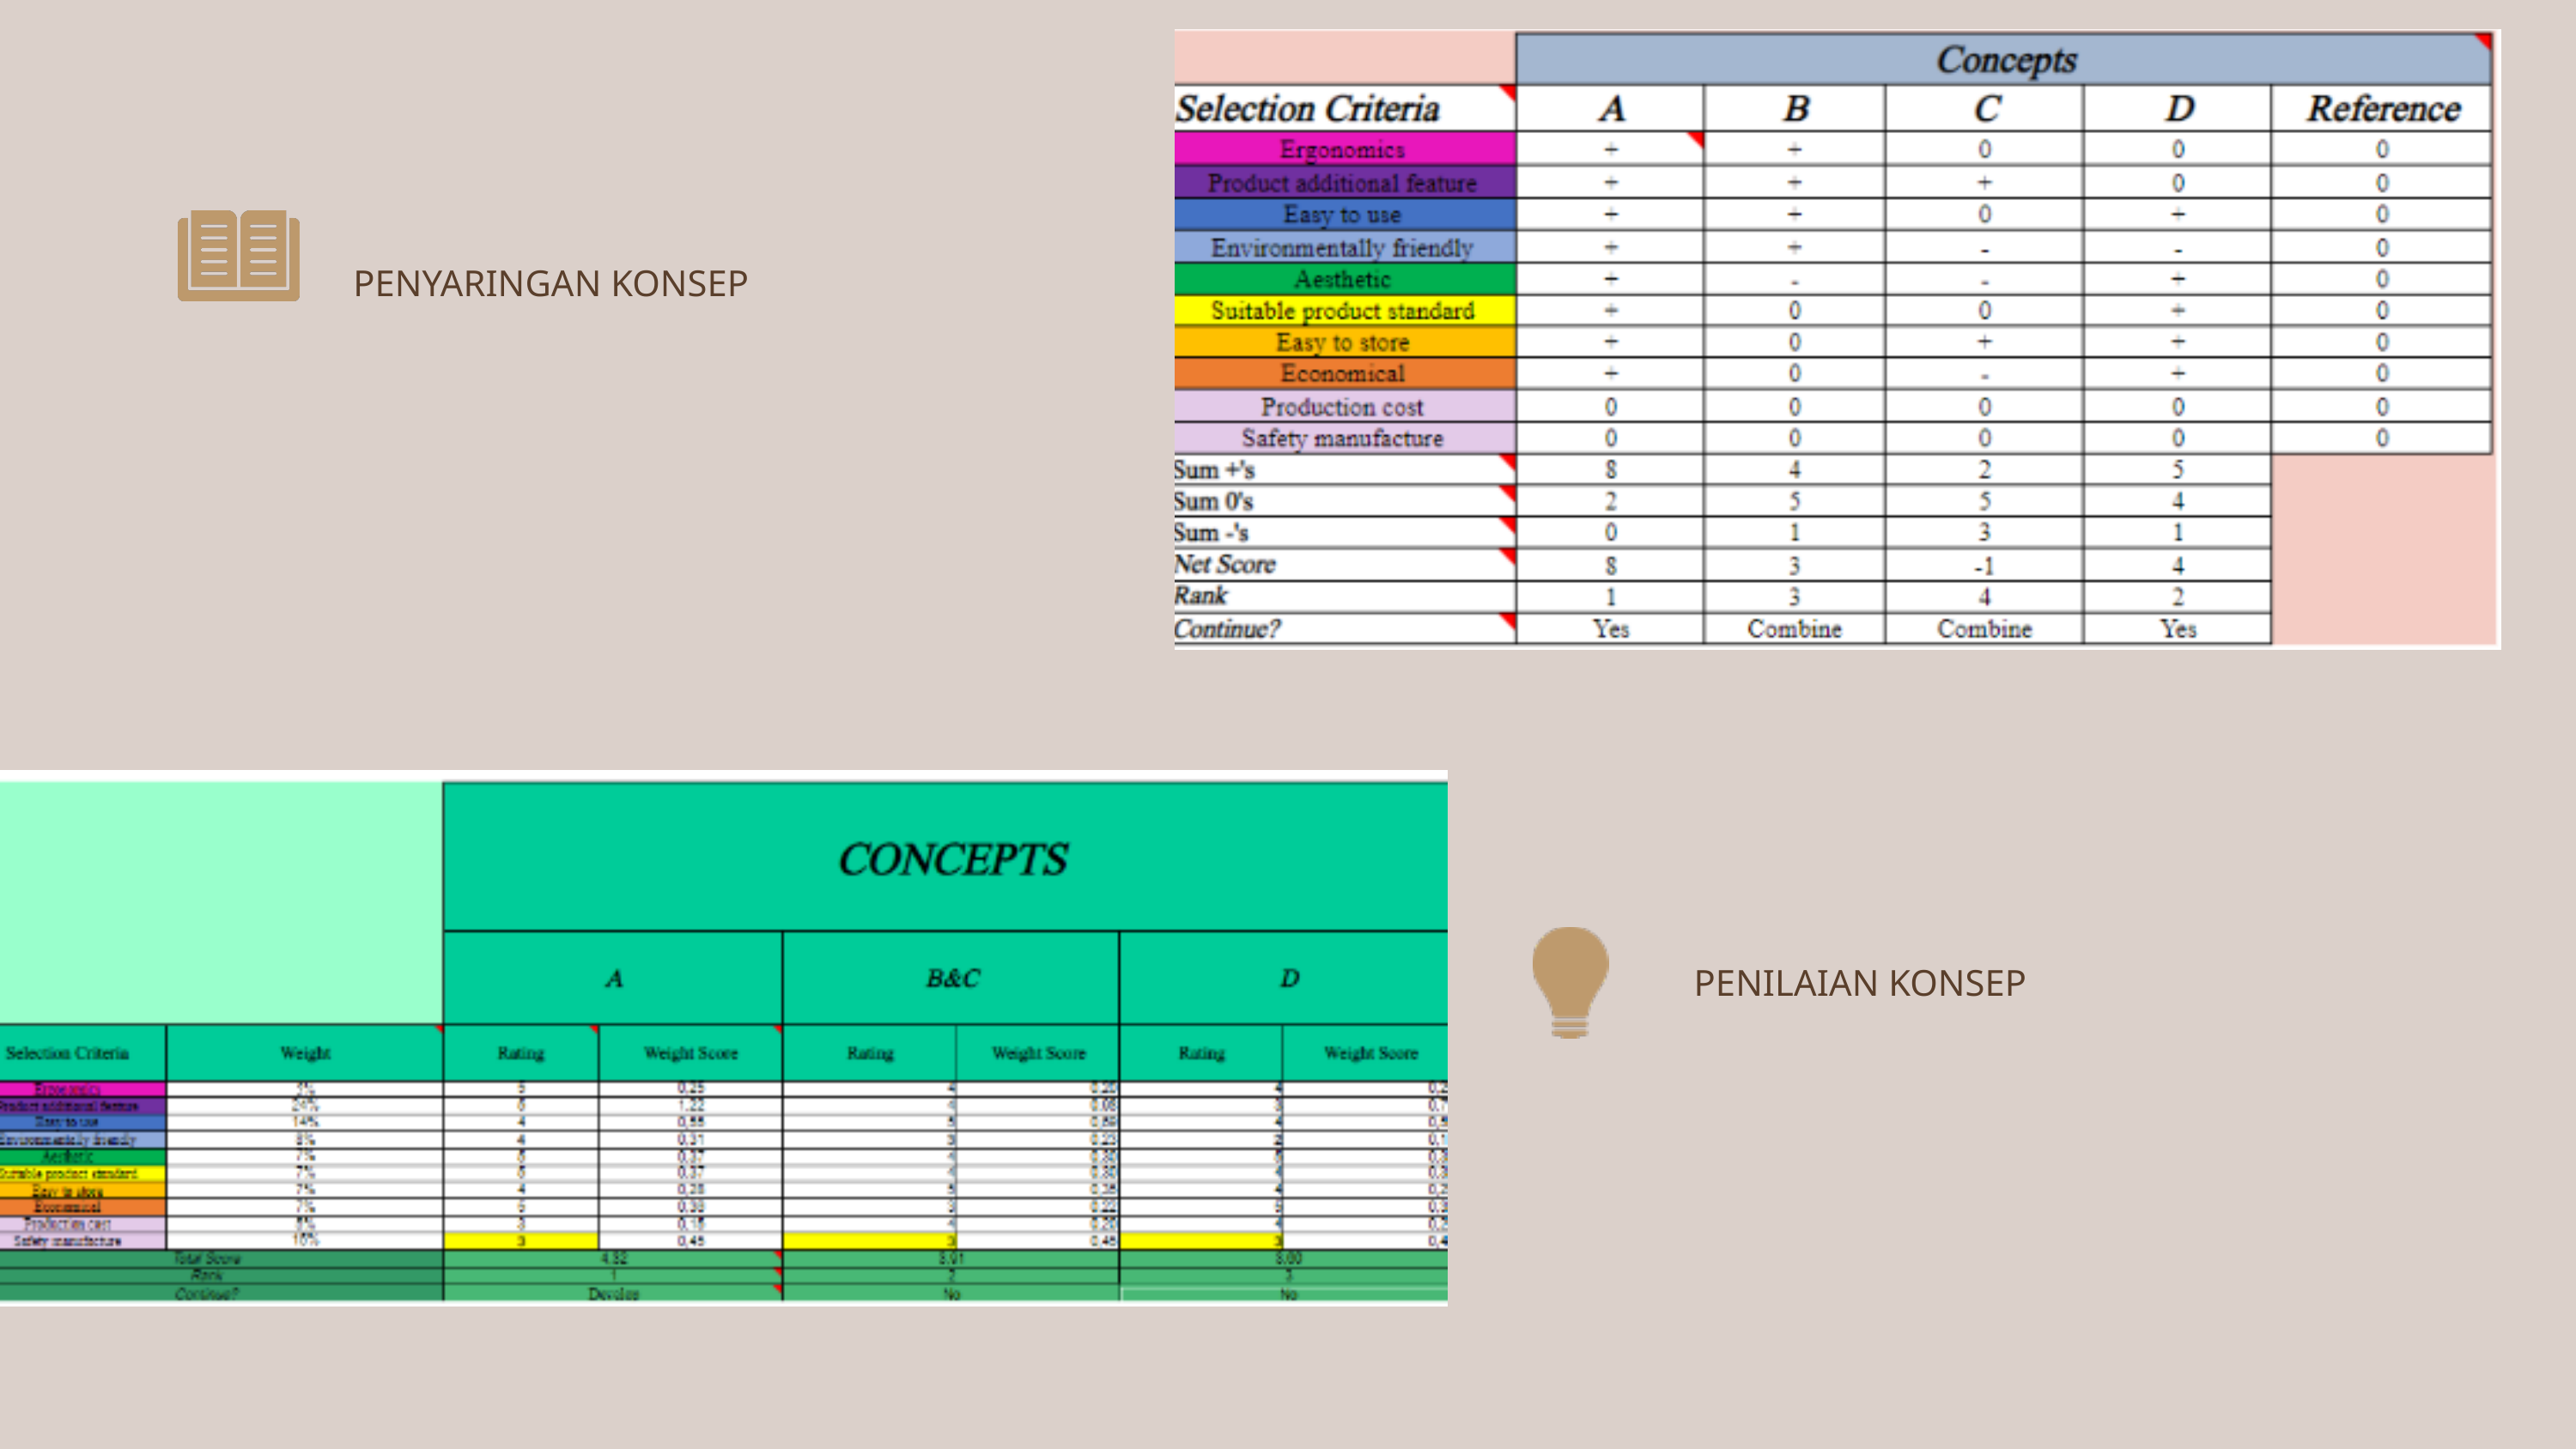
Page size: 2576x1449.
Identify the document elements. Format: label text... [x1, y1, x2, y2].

picture [1533, 927, 1609, 1039]
text_box PENYARINGAN KONSEP [353, 253, 930, 304]
text_box PENILAIAN KONSEP [1693, 953, 2270, 1004]
picture [0, 770, 1448, 1307]
picture [178, 209, 301, 302]
picture [1175, 29, 2502, 650]
